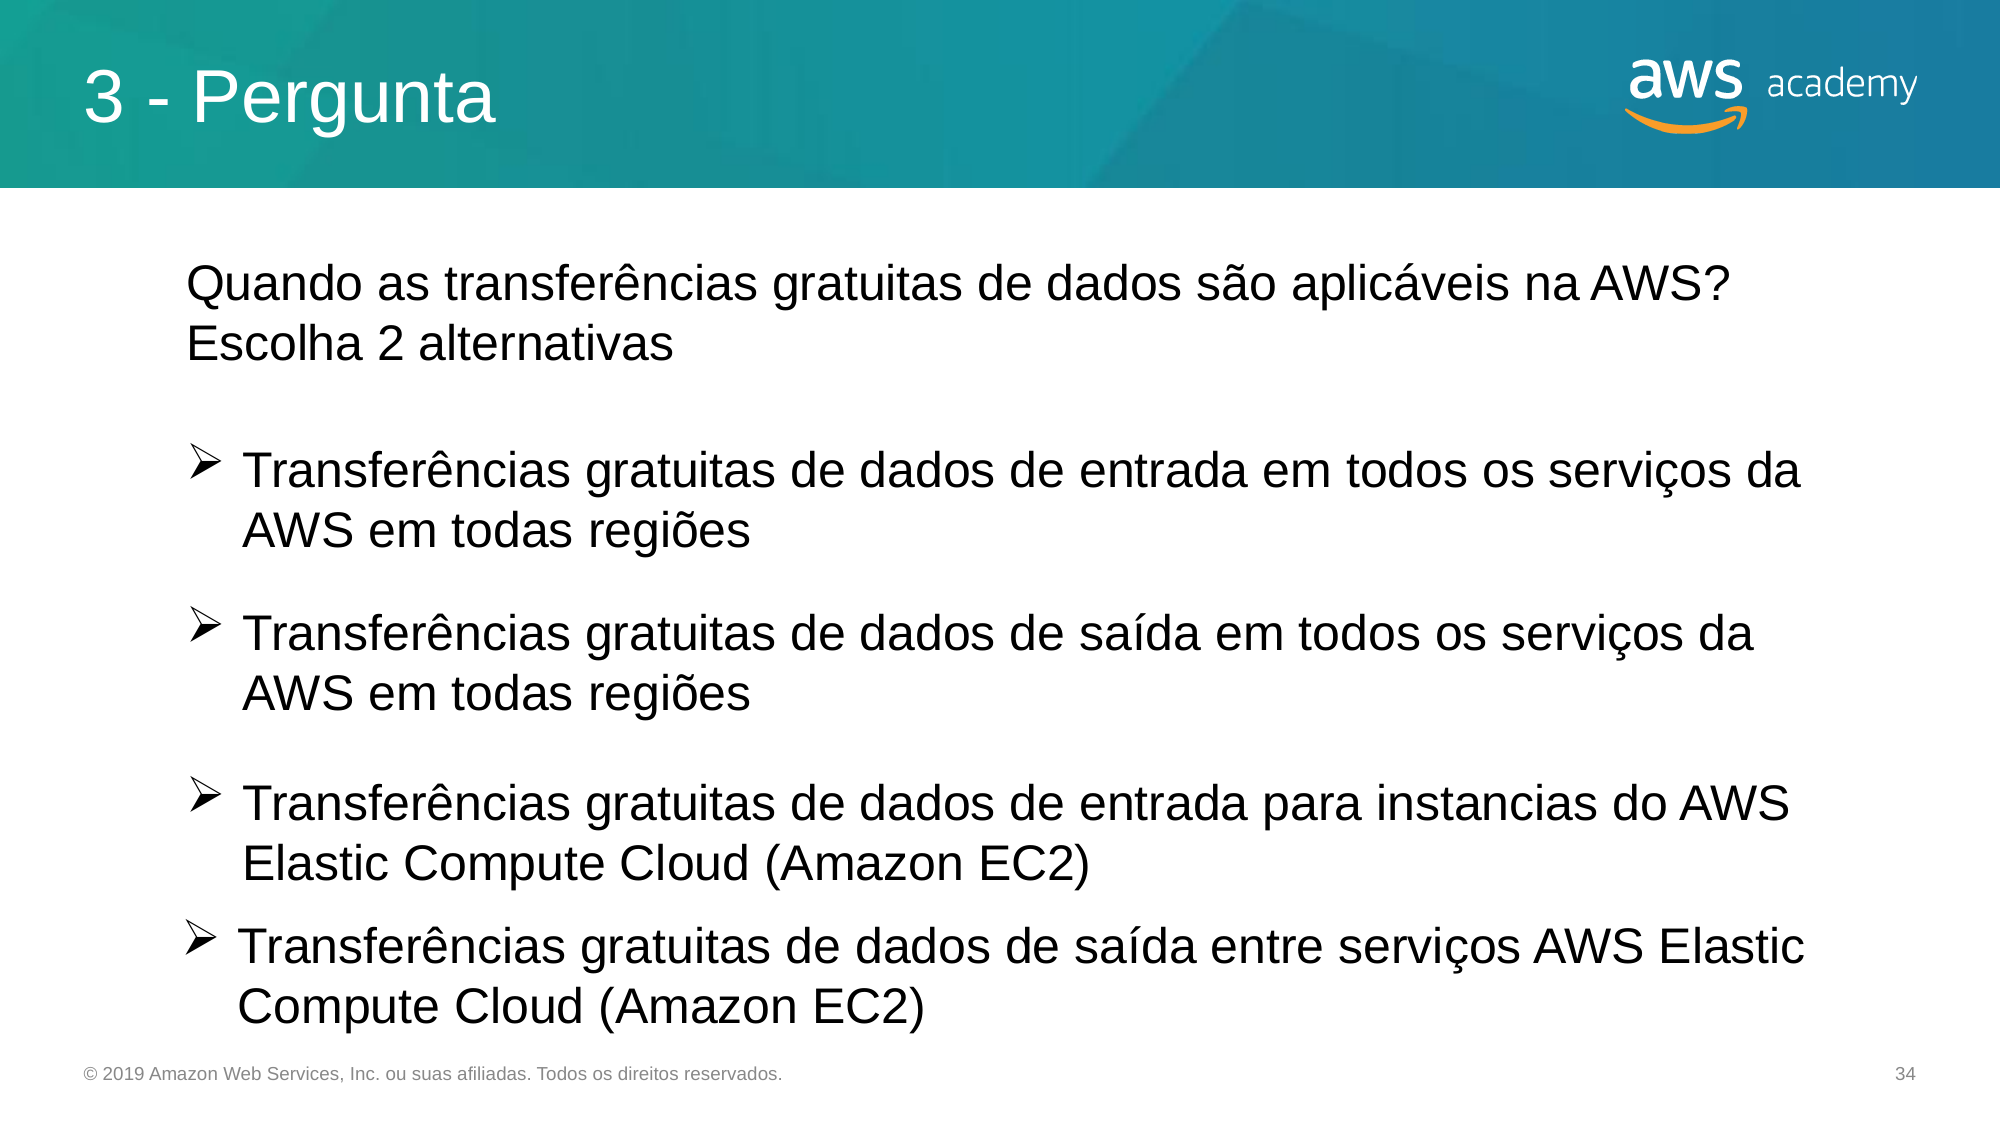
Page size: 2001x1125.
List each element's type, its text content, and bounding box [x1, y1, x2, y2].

picture [0, 0, 2000, 188]
text_box Transferências gratuitas de dados de saída entre serviços AWS Elastic Compute Cloud (Amazon EC2) [166, 906, 1834, 1042]
text_box Transferências gratuitas de dados de entrada para instancias do AWS Elastic Compute Cloud (Amazon EC2) [171, 762, 1838, 898]
footer © 2019 Amazon Web Services, Inc. ou suas afiliadas. Todos os direitos reservados. [68, 1042, 827, 1103]
text_box Transferências gratuitas de dados de saída em todos os serviços da AWS em todas regiões [171, 592, 1838, 728]
text_box Transferências gratuitas de dados de entrada em todos os serviços da AWS em todas regiões [171, 430, 1838, 565]
text_box Quando as transferências gratuitas de dados são aplicáveis na AWS? Escolha 2 alternativas [171, 243, 1838, 379]
title 3 - Pergunta [68, 59, 1551, 138]
slide_number 34 [1481, 1042, 1932, 1103]
